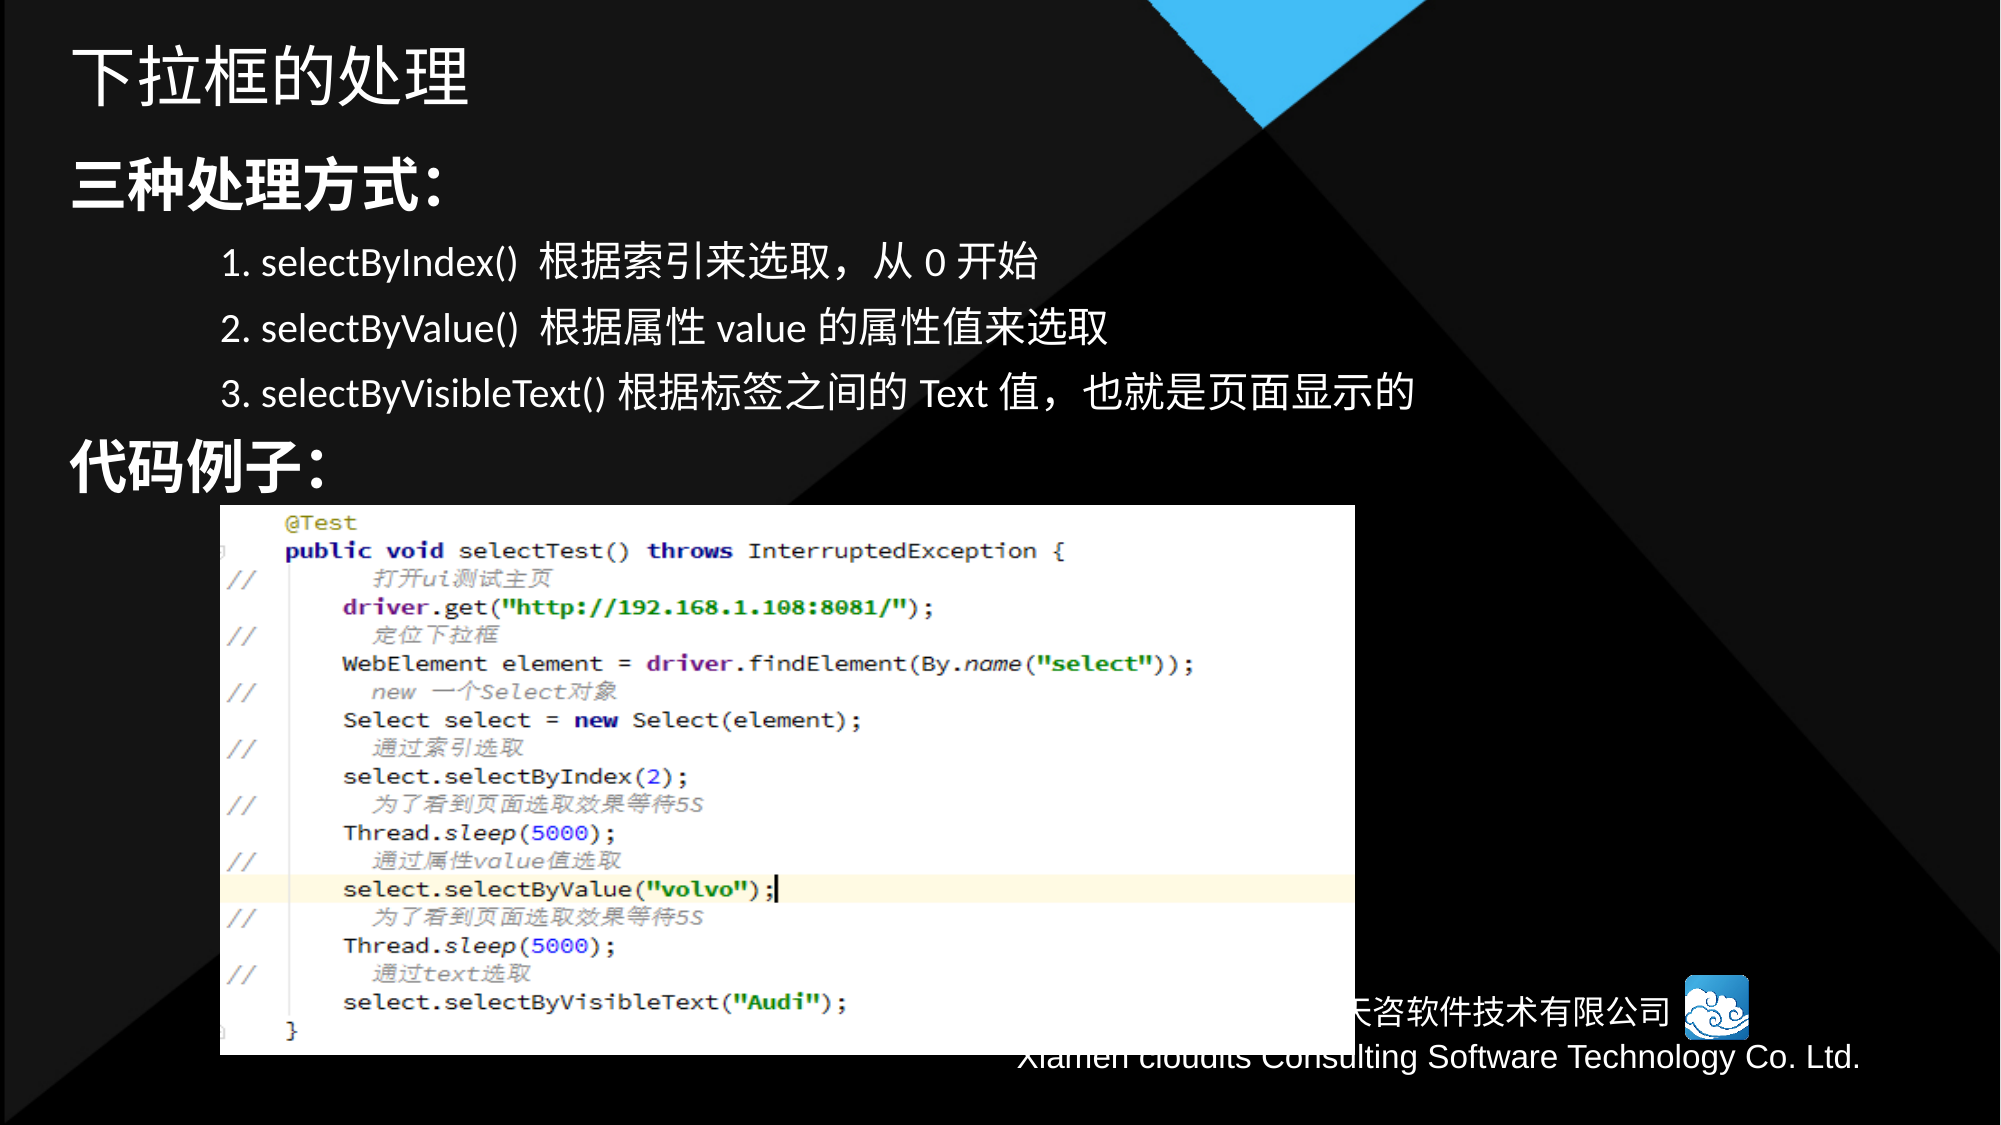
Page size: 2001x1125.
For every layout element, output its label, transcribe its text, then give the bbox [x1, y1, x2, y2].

picture [0, 0, 2001, 1125]
title 下拉框的处理 [55, 36, 1827, 126]
list 三种处理方式： 1. selectByIndex() 根据索引来选取，从0开始 2. selectByValue() 根据属性value的属性值来选取 3. selectByVisibleText()根据标签之间的Text值，也就是页面显示的 代码例子： [55, 149, 1780, 863]
